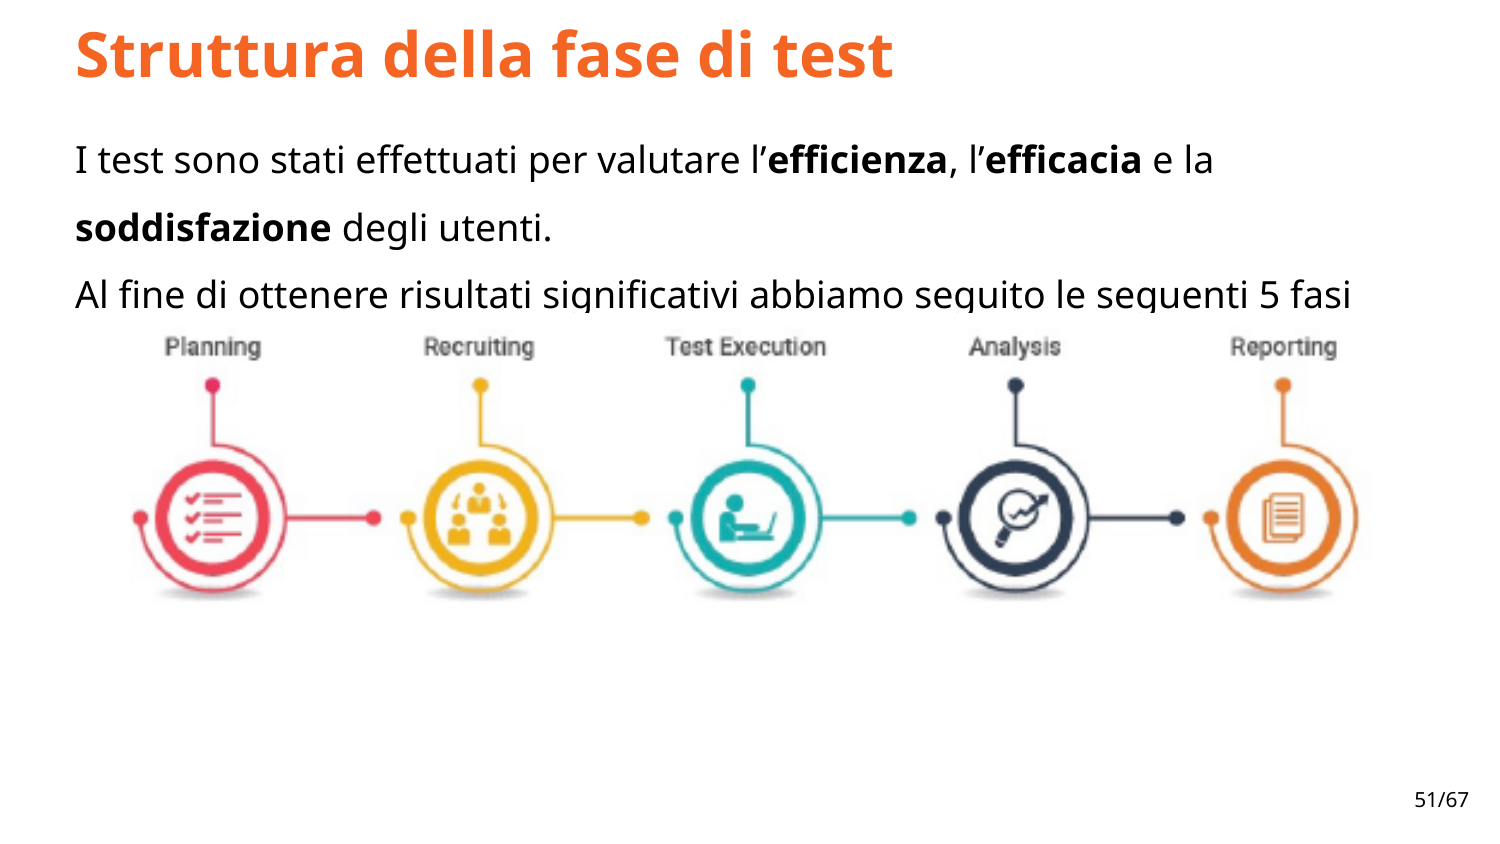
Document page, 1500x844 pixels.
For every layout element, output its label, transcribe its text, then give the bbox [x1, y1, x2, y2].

picture [115, 312, 1385, 611]
slide_number ‹#›/67 [1394, 769, 1484, 834]
text_box I test sono stati effettuati per valutare l’efficienza, l’efficacia e la soddisfazione degli utenti. Al fine di ottenere risultati significativi abbiamo seguito le seguenti 5 fasi [60, 99, 1440, 673]
title Struttura della fase di test [60, 0, 1440, 99]
